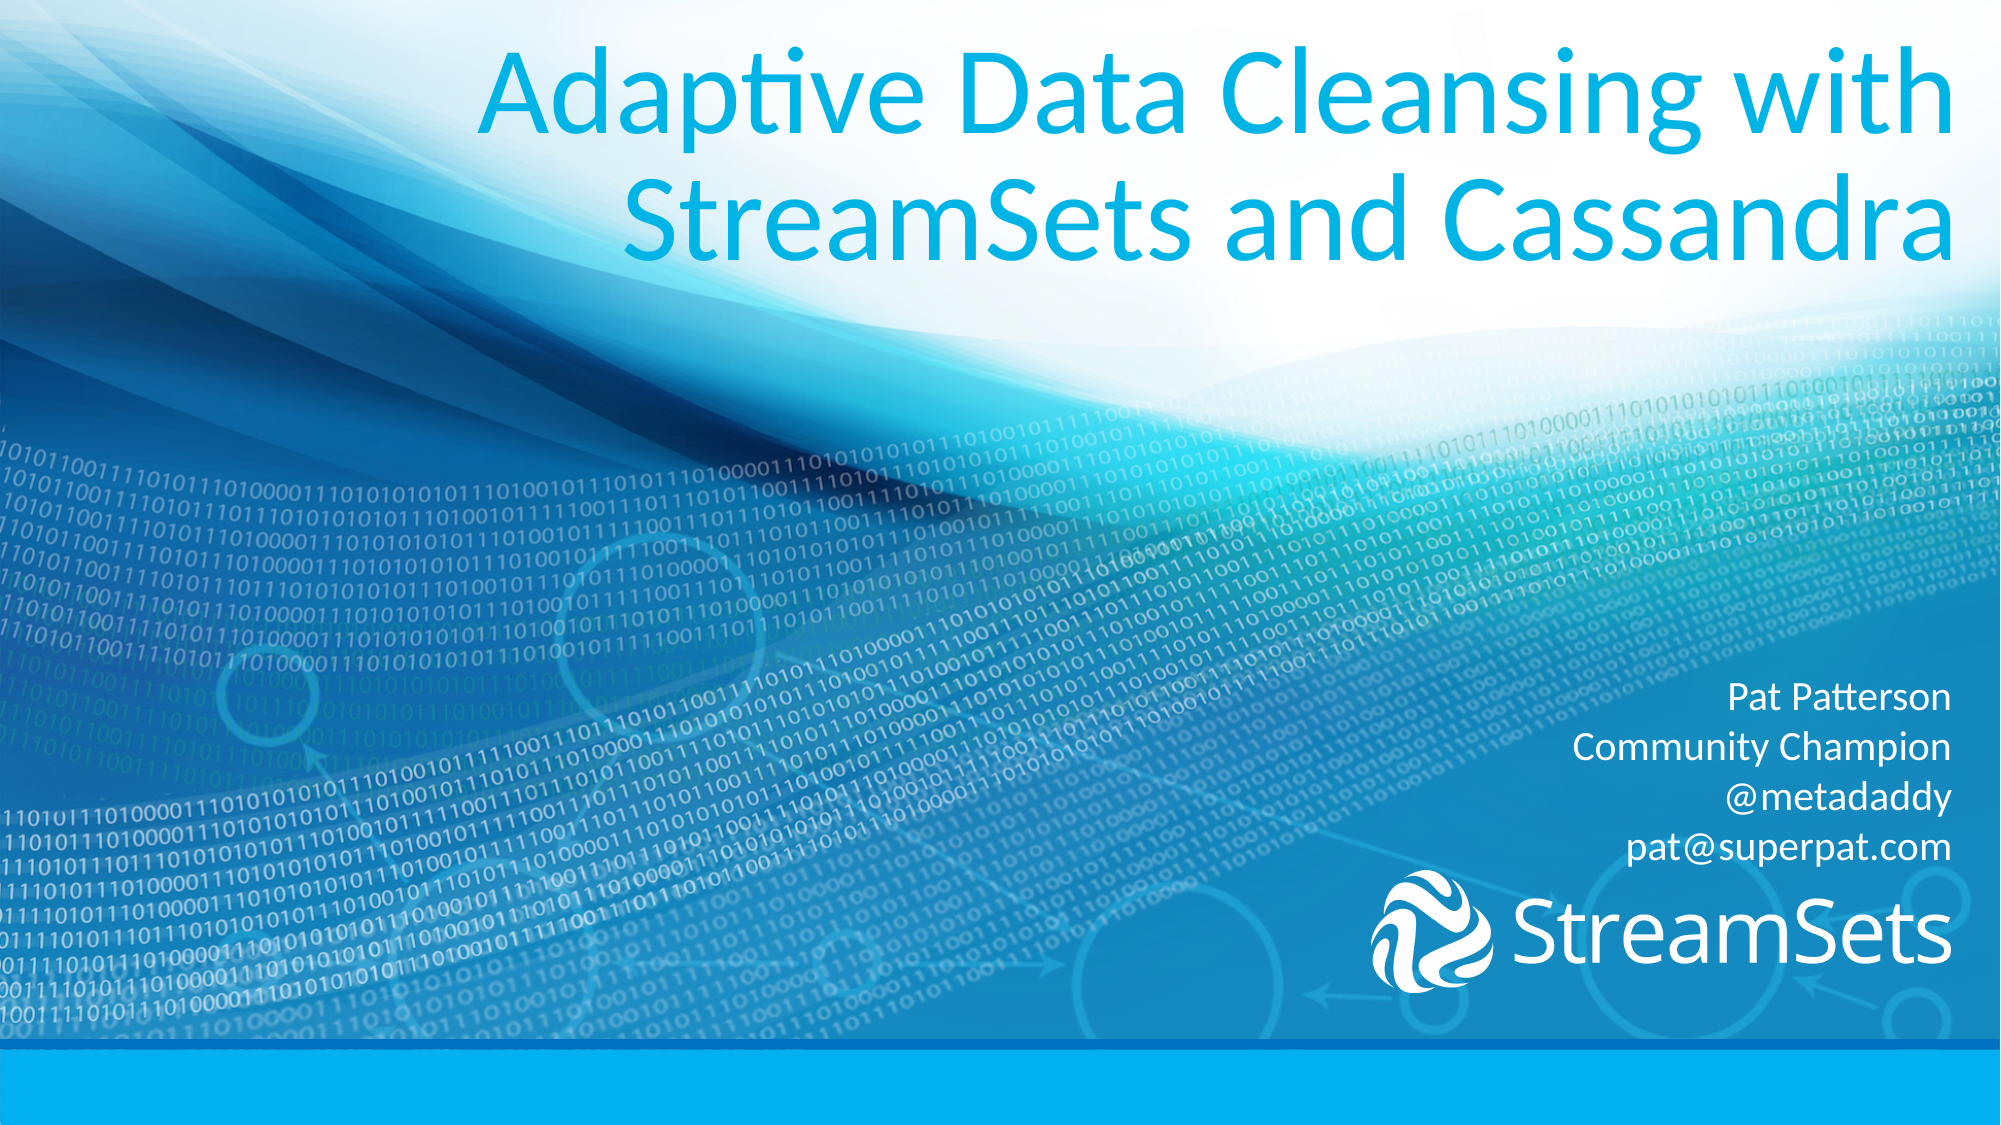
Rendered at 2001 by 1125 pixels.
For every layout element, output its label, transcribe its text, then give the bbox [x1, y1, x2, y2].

title Adaptive Data Cleansing with StreamSets and Cassandra [281, 106, 1975, 294]
text_box Pat Patterson Community Champion @metadaddy pat@superpat.com [1390, 661, 1967, 877]
picture [0, 0, 2001, 1048]
